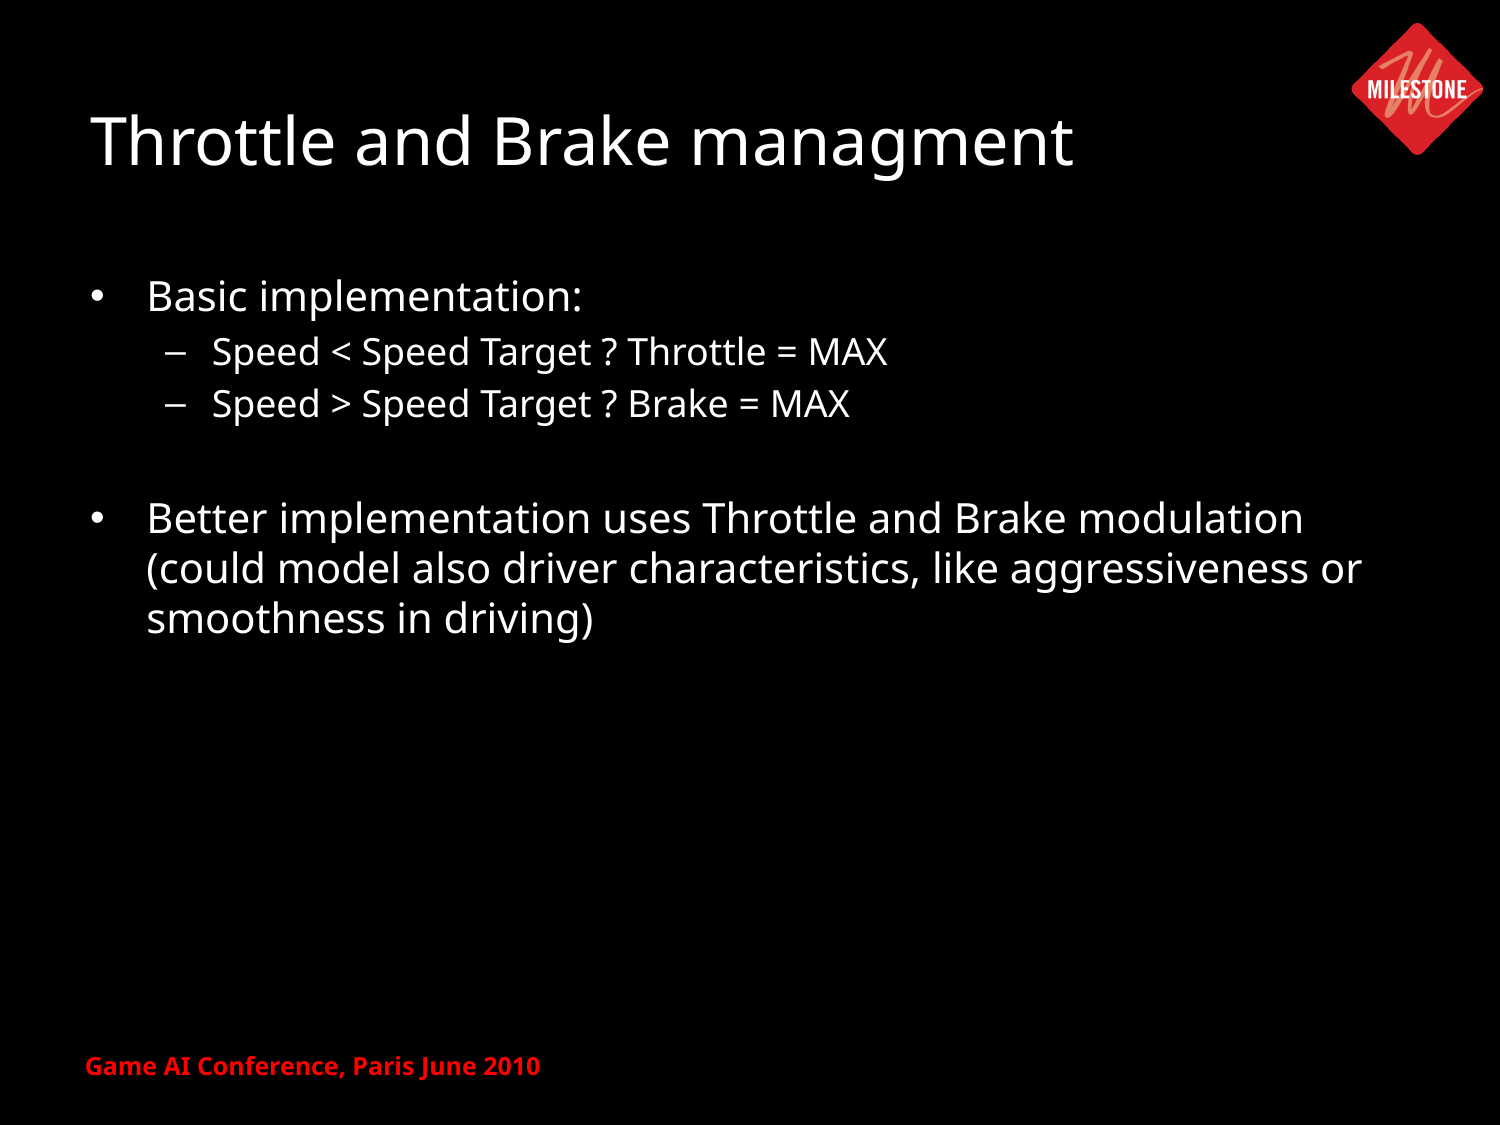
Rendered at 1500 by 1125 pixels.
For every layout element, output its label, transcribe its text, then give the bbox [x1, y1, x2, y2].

title Throttle and Brake managment [75, 45, 1289, 233]
footer Game AI Conference, Paris June 2010 [70, 1042, 856, 1103]
picture [1347, 23, 1491, 157]
list Basic implementation: Speed < Speed Target ? Throttle = MAX Speed > Speed Target ? Brake = MAX Better implementation uses Throttle and Brake modulation (could model also driver characteristics, like aggressiveness or smoothness in driving) [75, 262, 1430, 1005]
